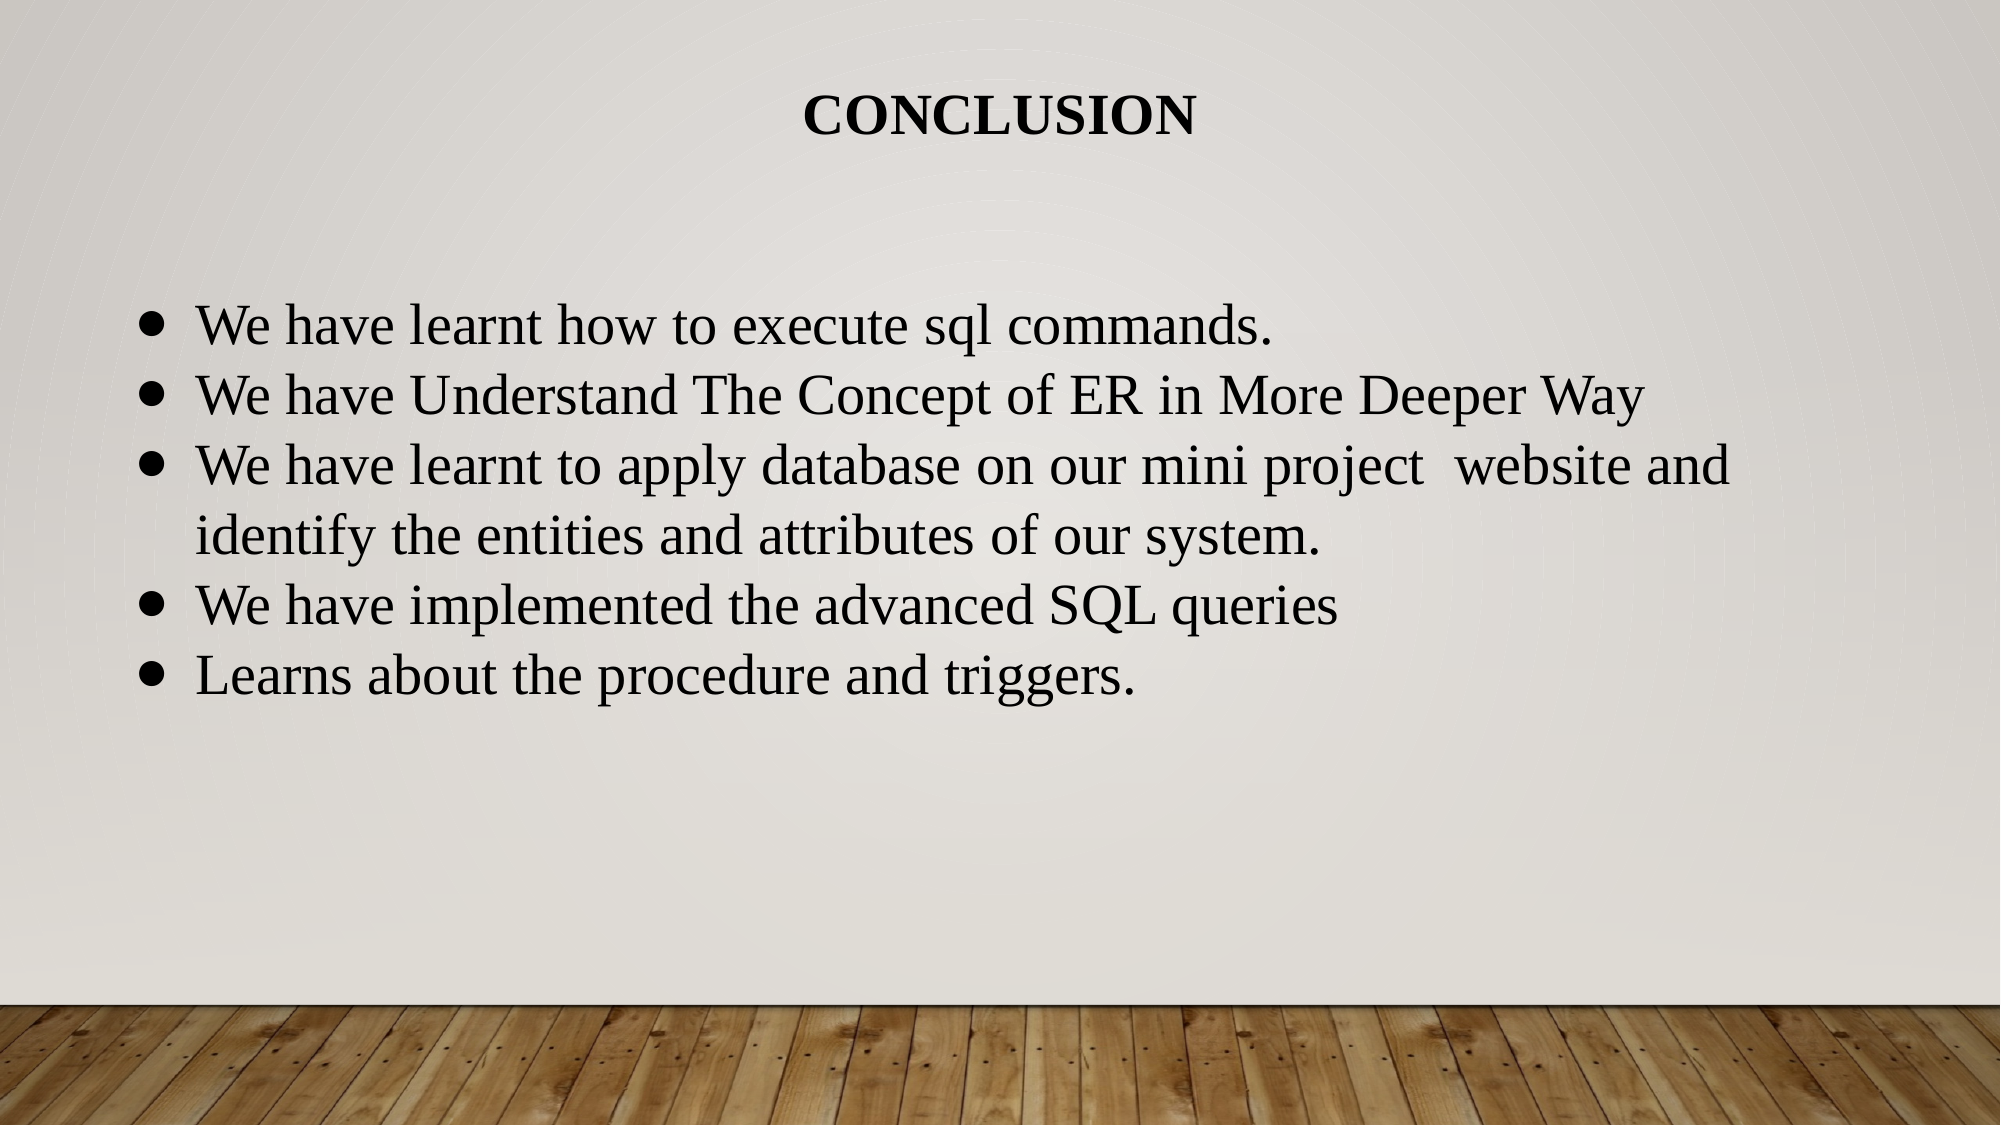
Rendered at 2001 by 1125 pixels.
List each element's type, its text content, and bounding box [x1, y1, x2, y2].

text_box CONCLUSION We have learnt how to execute sql commands. We have Understand The Concept of ER in More Deeper Way We have learnt to apply database on our mini project website and identify the entities and attributes of our system. We have implemented the advanced SQL queries Learns about the procedure and triggers. [105, 68, 1895, 784]
picture [0, 1005, 2000, 1125]
